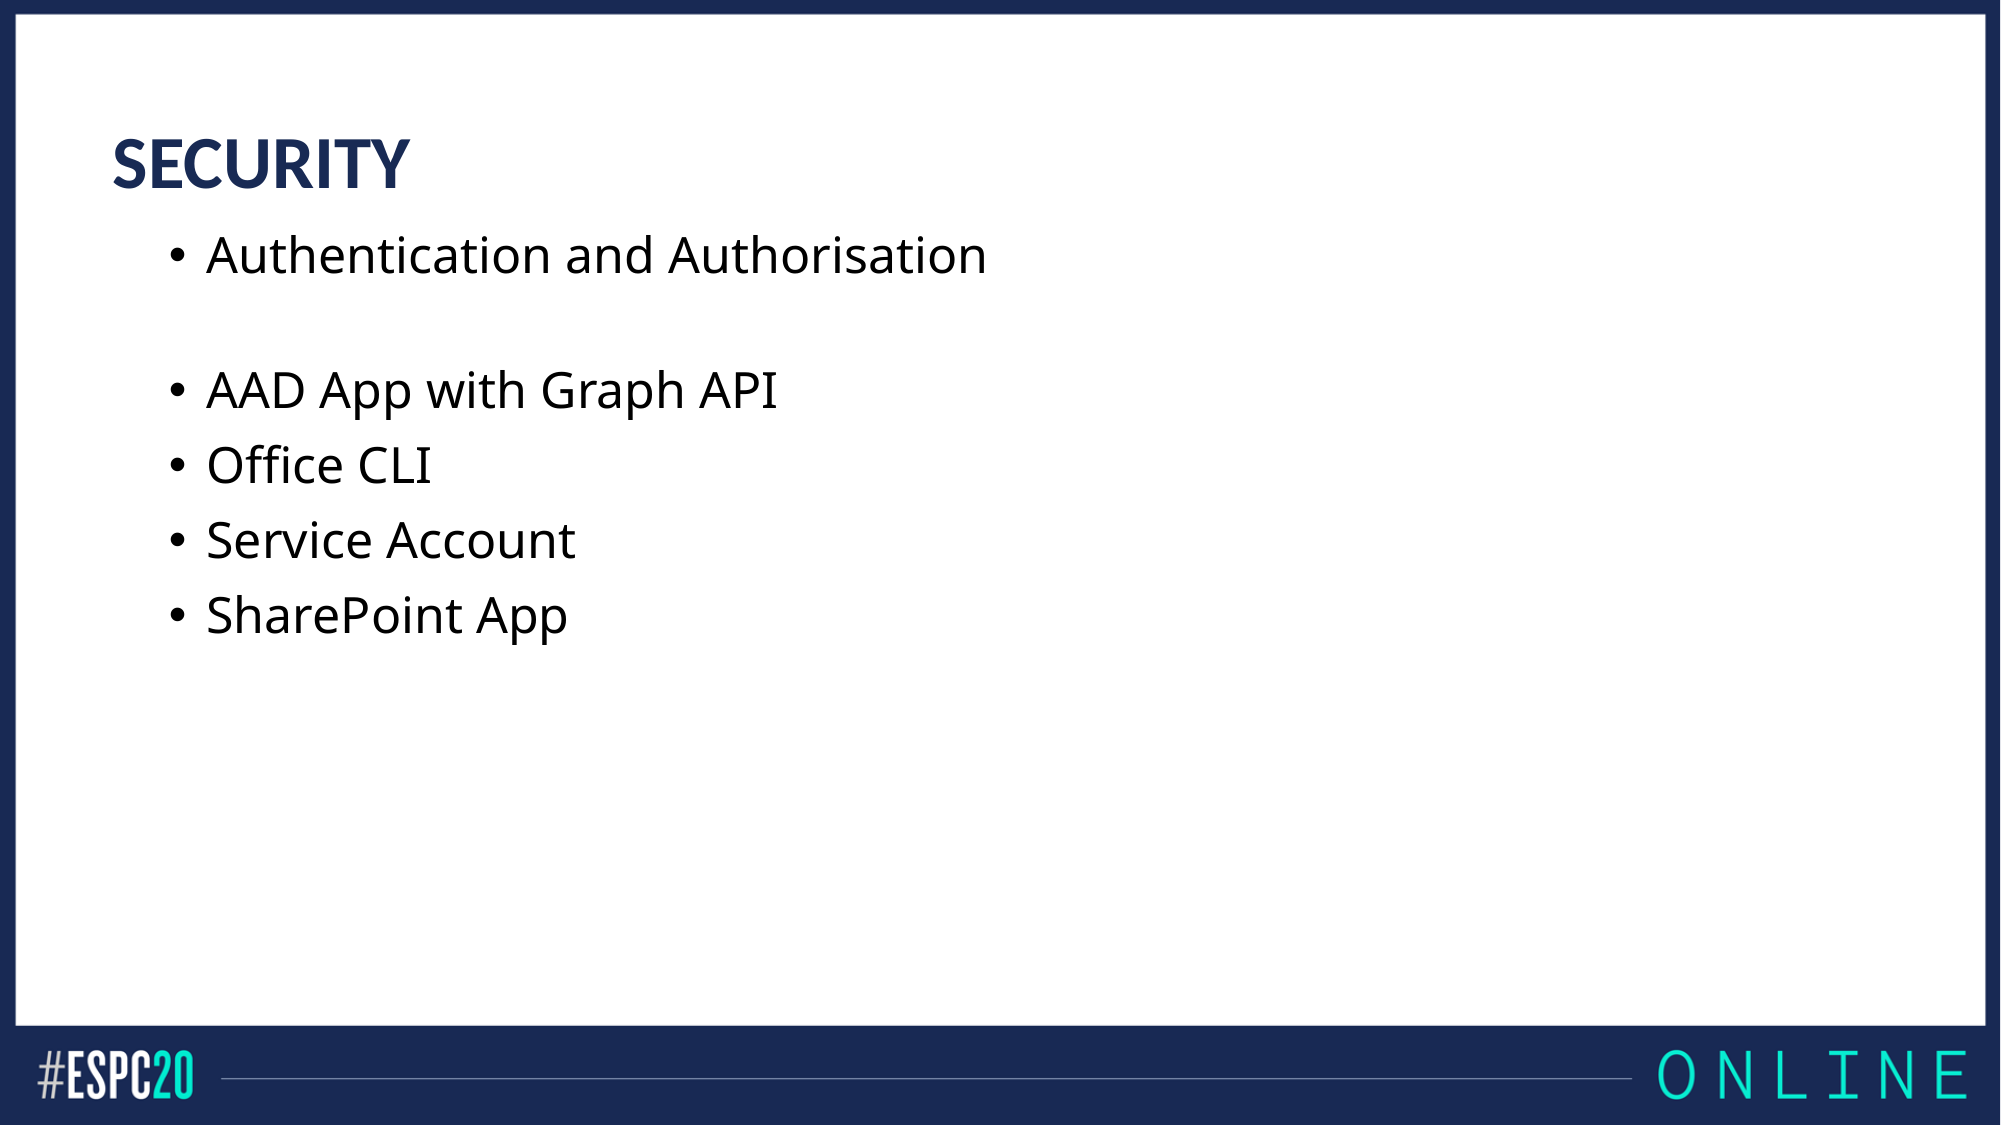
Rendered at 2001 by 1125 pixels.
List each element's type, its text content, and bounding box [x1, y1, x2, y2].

list Authentication and Authorisation AAD App with Graph API Office CLI Service Account SharePoint App [154, 223, 1815, 726]
title Security [98, 116, 1495, 224]
picture [0, 0, 2001, 1125]
